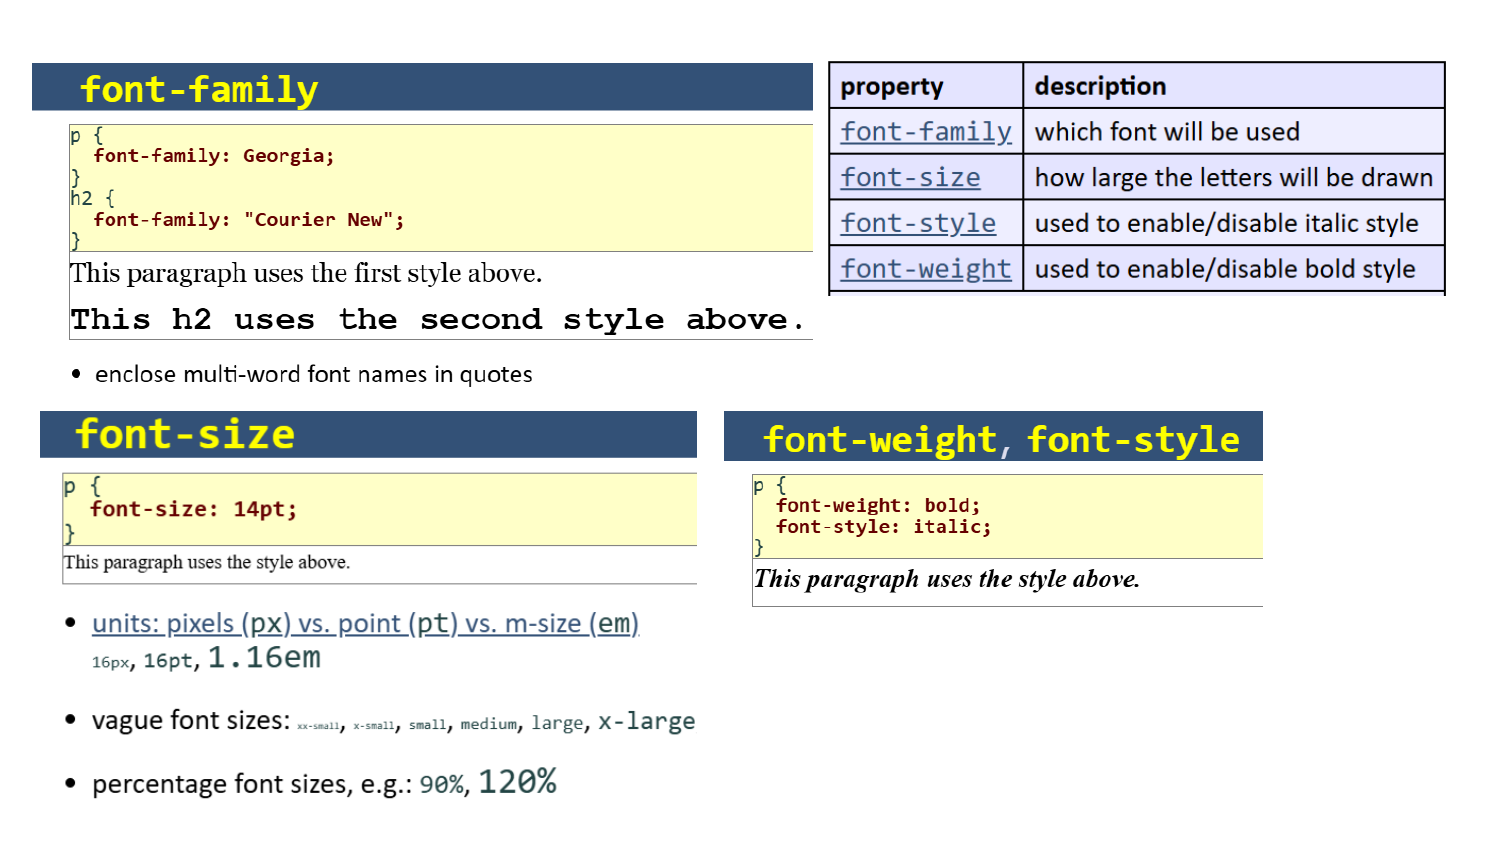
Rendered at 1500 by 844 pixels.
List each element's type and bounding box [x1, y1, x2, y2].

picture [31, 49, 1452, 811]
